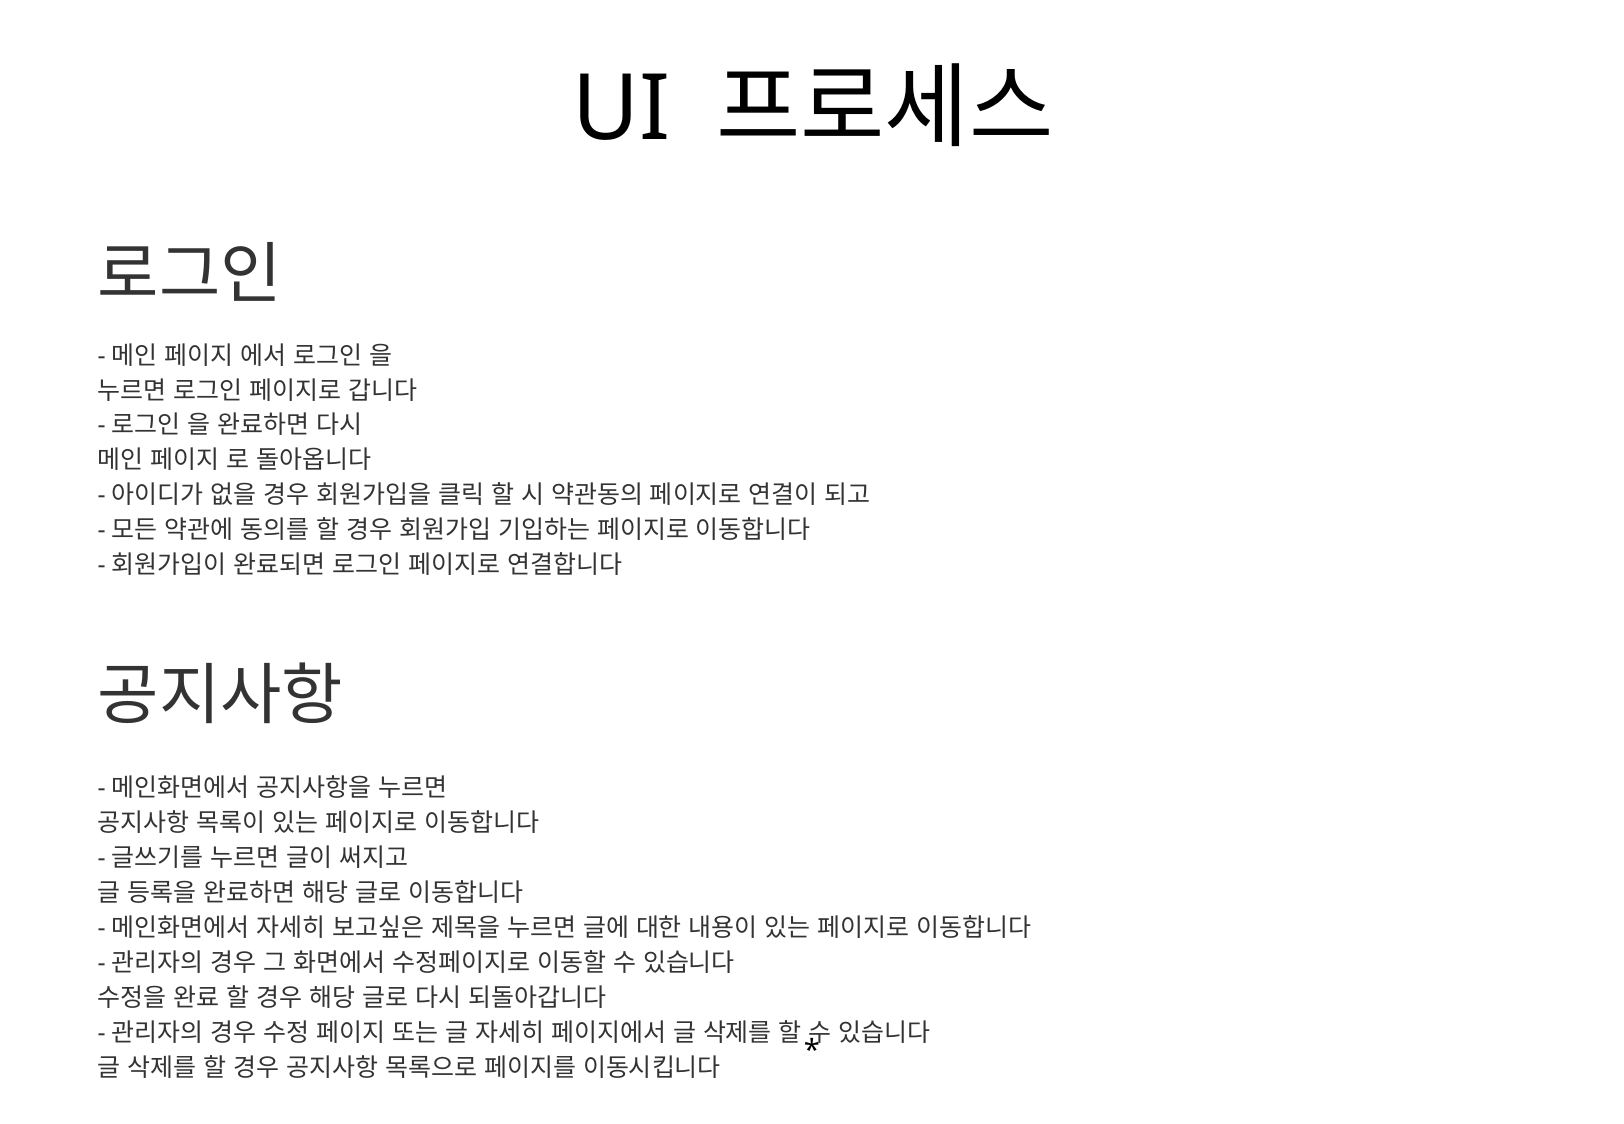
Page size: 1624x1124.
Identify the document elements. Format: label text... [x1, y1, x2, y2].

text_box 공지사항 -메인화면에서 공지사항을 누르면 공지사항 목록이 있는 페이지로 이동합니다 -글쓰기를 누르면 글이 써지고 글 등록을 완료하면 해당 글로 이동합니다 -메인화면에서 자세히 보고싶은 제목을 누르면 글에 대한 내용이 있는 페이지로 이동합니다 -관리자의 경우 그 화면에서 수정페이지로 이동할 수 있습니다 수정을 완료 할 경우 해당 글로 다시 되돌아갑니다 -관리자의 경우 수정 페이지 또는 글 자세히 페이지에서 글 삭제를 할 수 있습니다 글 삭제를 할 경우 공지사항 목록으로 페이지를 이동시킵니다 [82, 644, 1146, 1109]
title UI 프로세스 [82, 25, 1544, 181]
text_box 로그인 -메인 페이지 에서 로그인 을 누르면 로그인 페이지로 갑니다 -로그인 을 완료하면 다시 메인 페이지 로 돌아옵니다 -아이디가 없을 경우 회원가입을 클릭 할 시 약관동의 페이지로 연결이 되고 -모든 약관에 동의를 할 경우 회원가입 기입하는 페이지로 이동합니다 -회원가입이 완료되면 로그인 페이지로 연결합니다 [82, 223, 978, 607]
